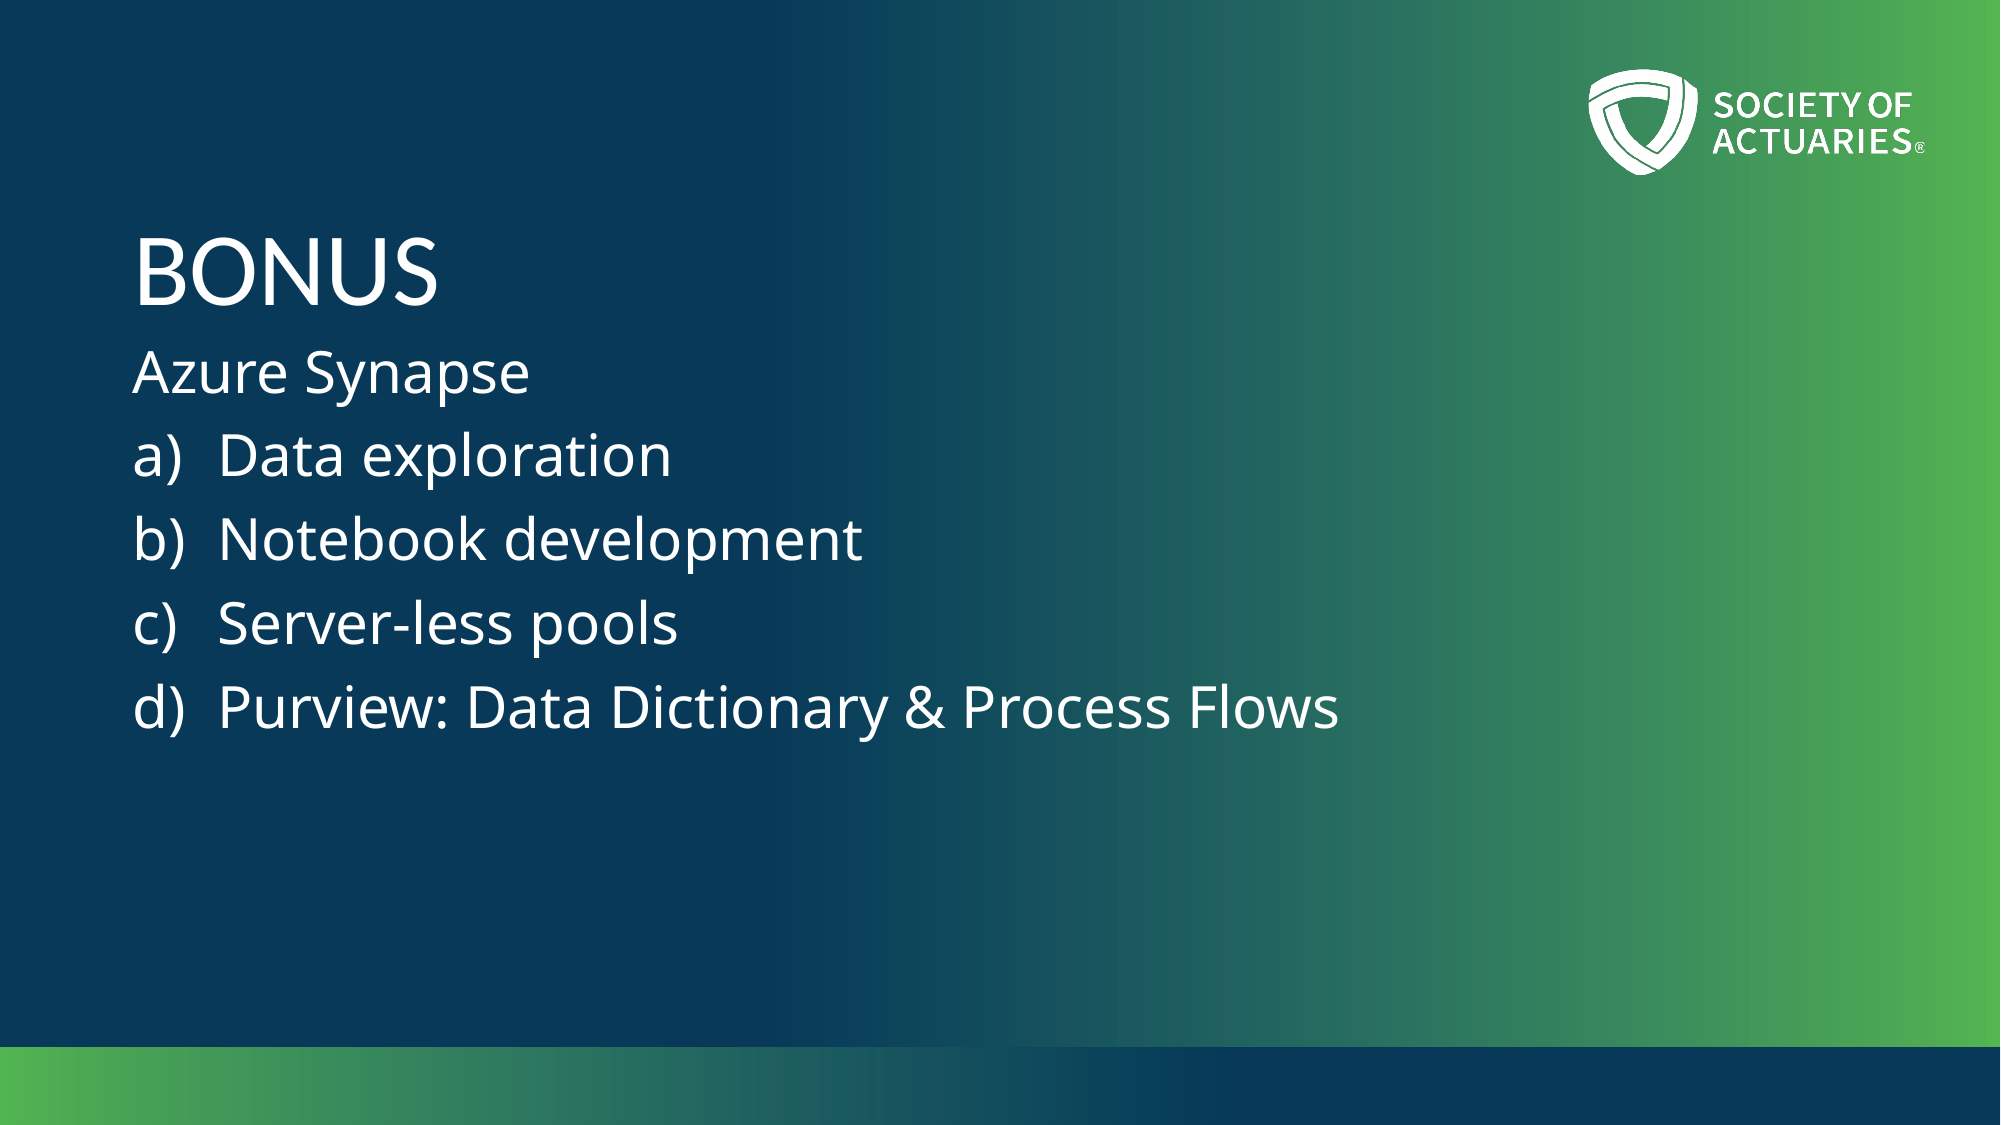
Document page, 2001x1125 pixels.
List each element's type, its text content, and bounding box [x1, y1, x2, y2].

title BONUS [118, 208, 1885, 335]
text_box Azure Synapse Data exploration Notebook development Server-less pools Purview: Data Dictionary & Process Flows [118, 335, 1885, 956]
